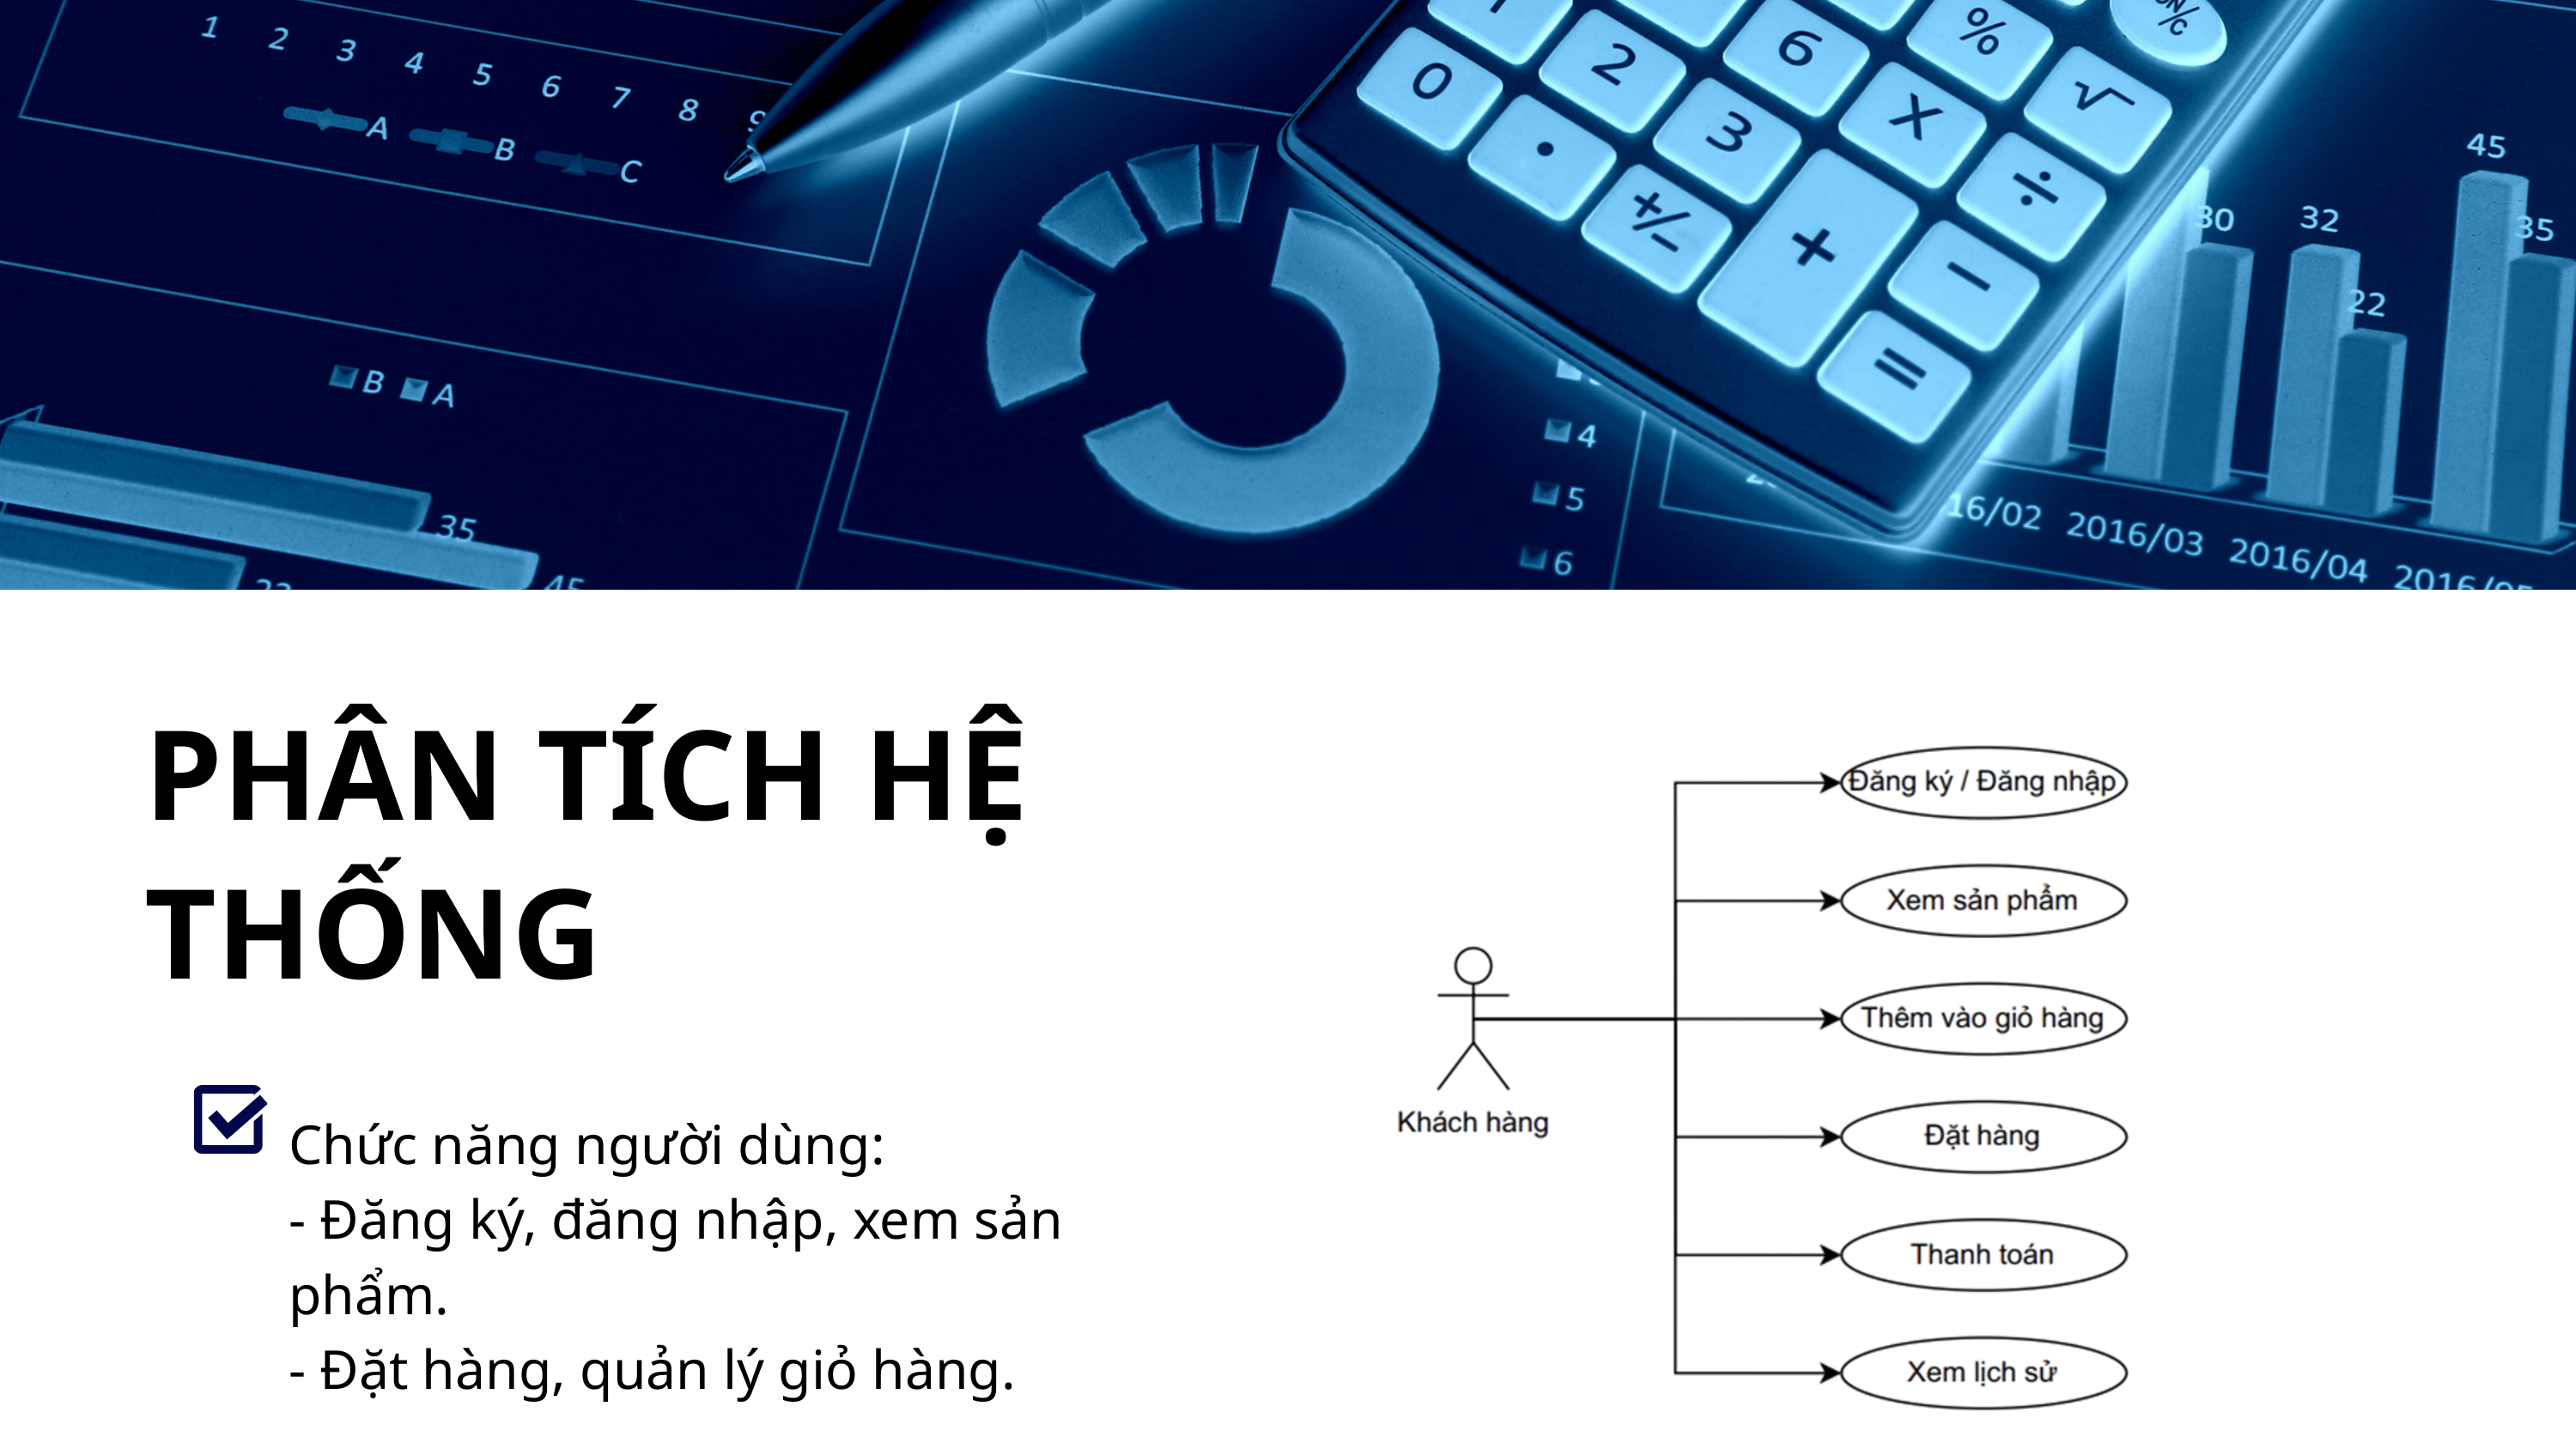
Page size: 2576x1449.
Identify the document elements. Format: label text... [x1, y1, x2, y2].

text_box [1315, 724, 2324, 1442]
text_box [193, 1085, 268, 1154]
text_box PHÂN TÍCH HỆ THỐNG [144, 685, 1411, 1004]
text_box Chức năng người dùng: - Đăng ký, đăng nhập, xem sản phẩm. - Đặt hàng, quản lý giỏ hàng. [288, 1100, 1126, 1449]
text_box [0, 0, 2576, 590]
